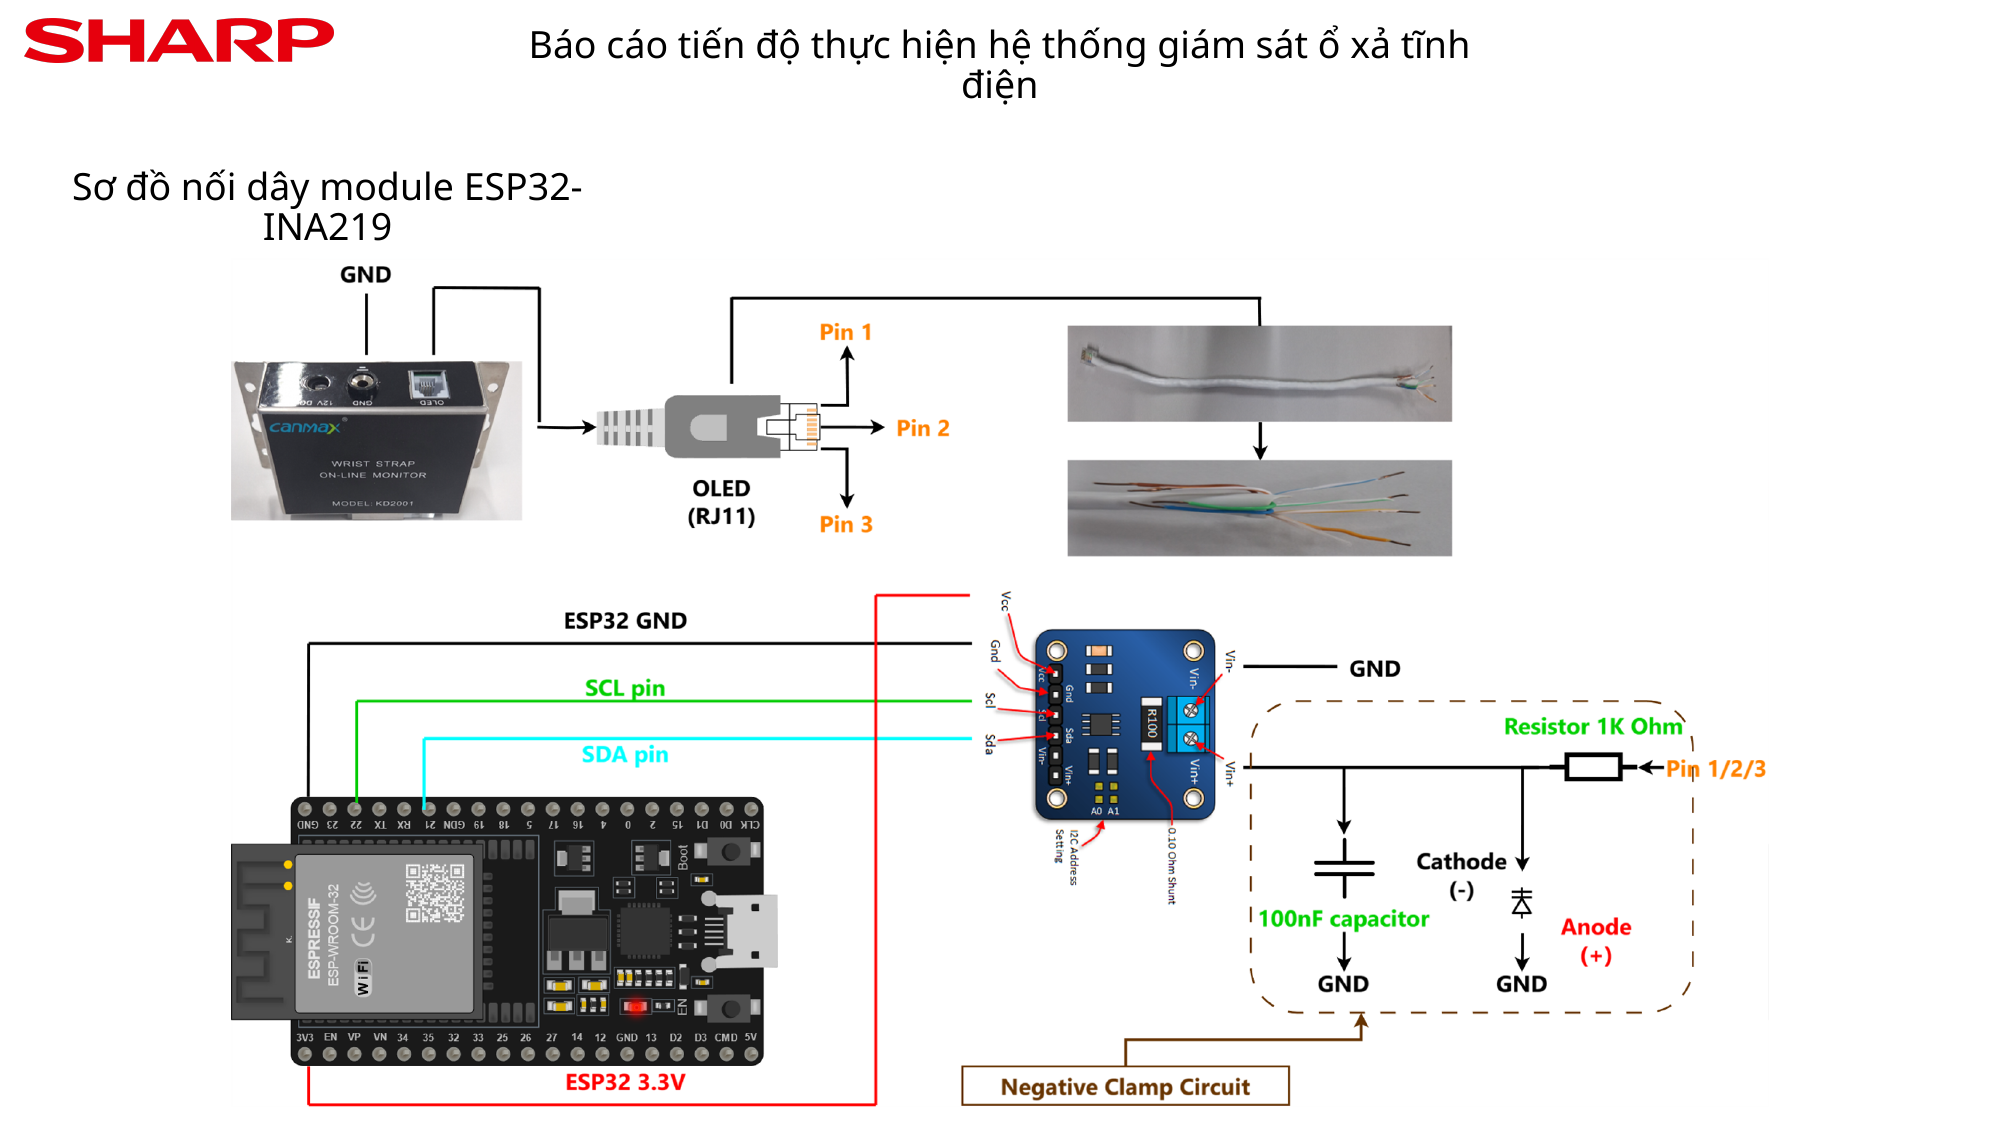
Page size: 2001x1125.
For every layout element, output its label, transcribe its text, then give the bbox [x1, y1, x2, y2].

subtitle Báo cáo tiến độ thực hiện hệ thống giám sát ổ xả tĩnh điện [495, 18, 1505, 80]
picture [24, 18, 334, 63]
text_box Sơ đồ nối dây module ESP32-INA219 [0, 160, 656, 222]
picture [231, 258, 1769, 1107]
